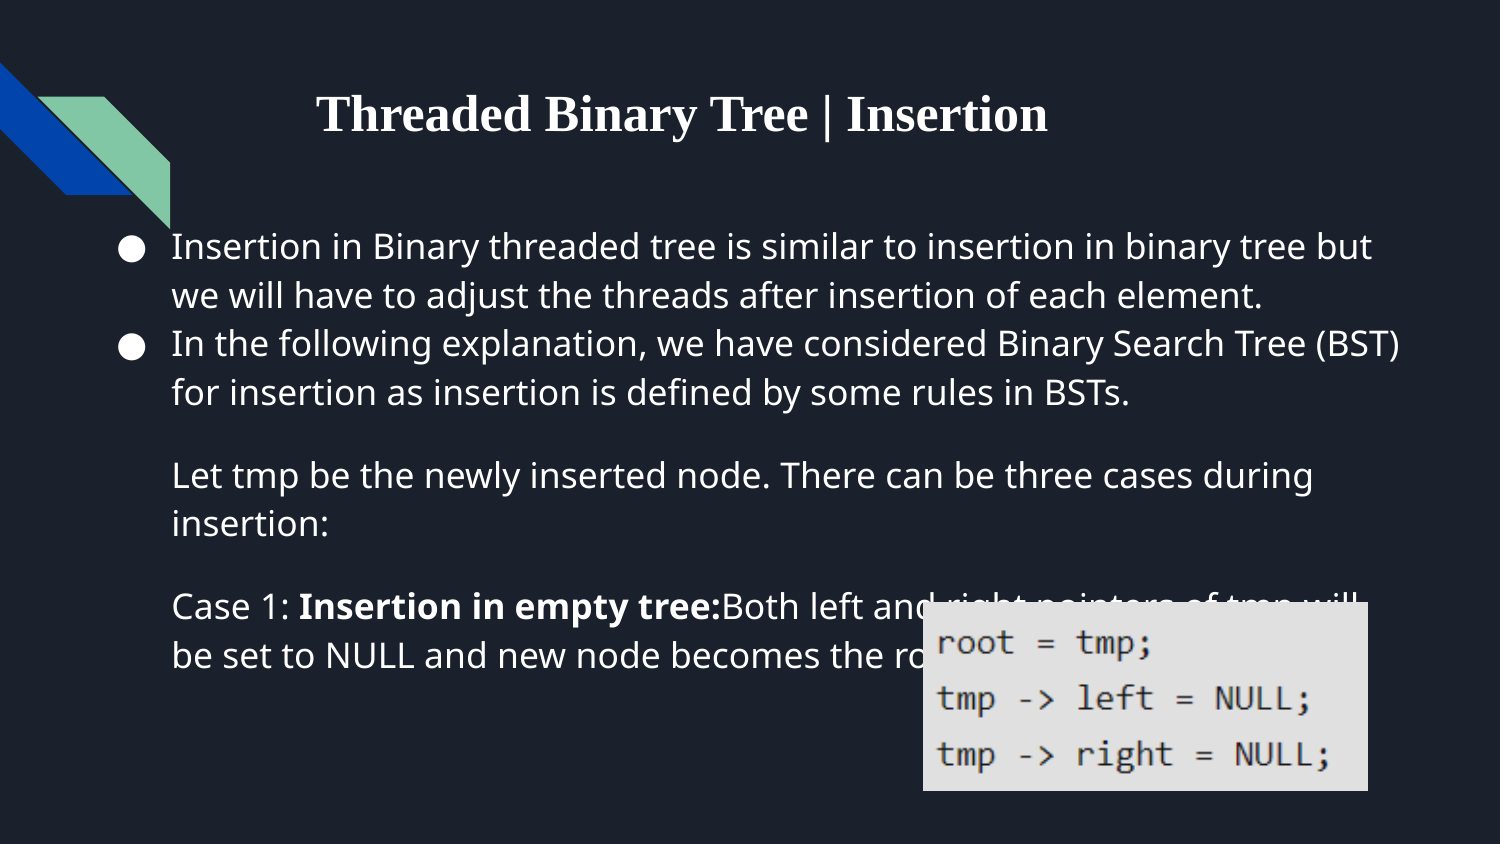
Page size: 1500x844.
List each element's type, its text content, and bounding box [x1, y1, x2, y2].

picture [923, 602, 1368, 792]
title Threaded Binary Tree | Insertion [212, 64, 1368, 126]
list Insertion in Binary threaded tree is similar to insertion in binary tree but we will have to adjust the threads after insertion of each element. In the following explanation, we have considered Binary Search Tree (BST) for insertion as insertion is defined by some rules in BSTs. Let tmp be the newly inserted node. There can be three cases during insertion: Case 1: Insertion in empty tree:Both left and right pointers of tmp will be set to NULL and new node becomes the root. [81, 126, 1419, 791]
